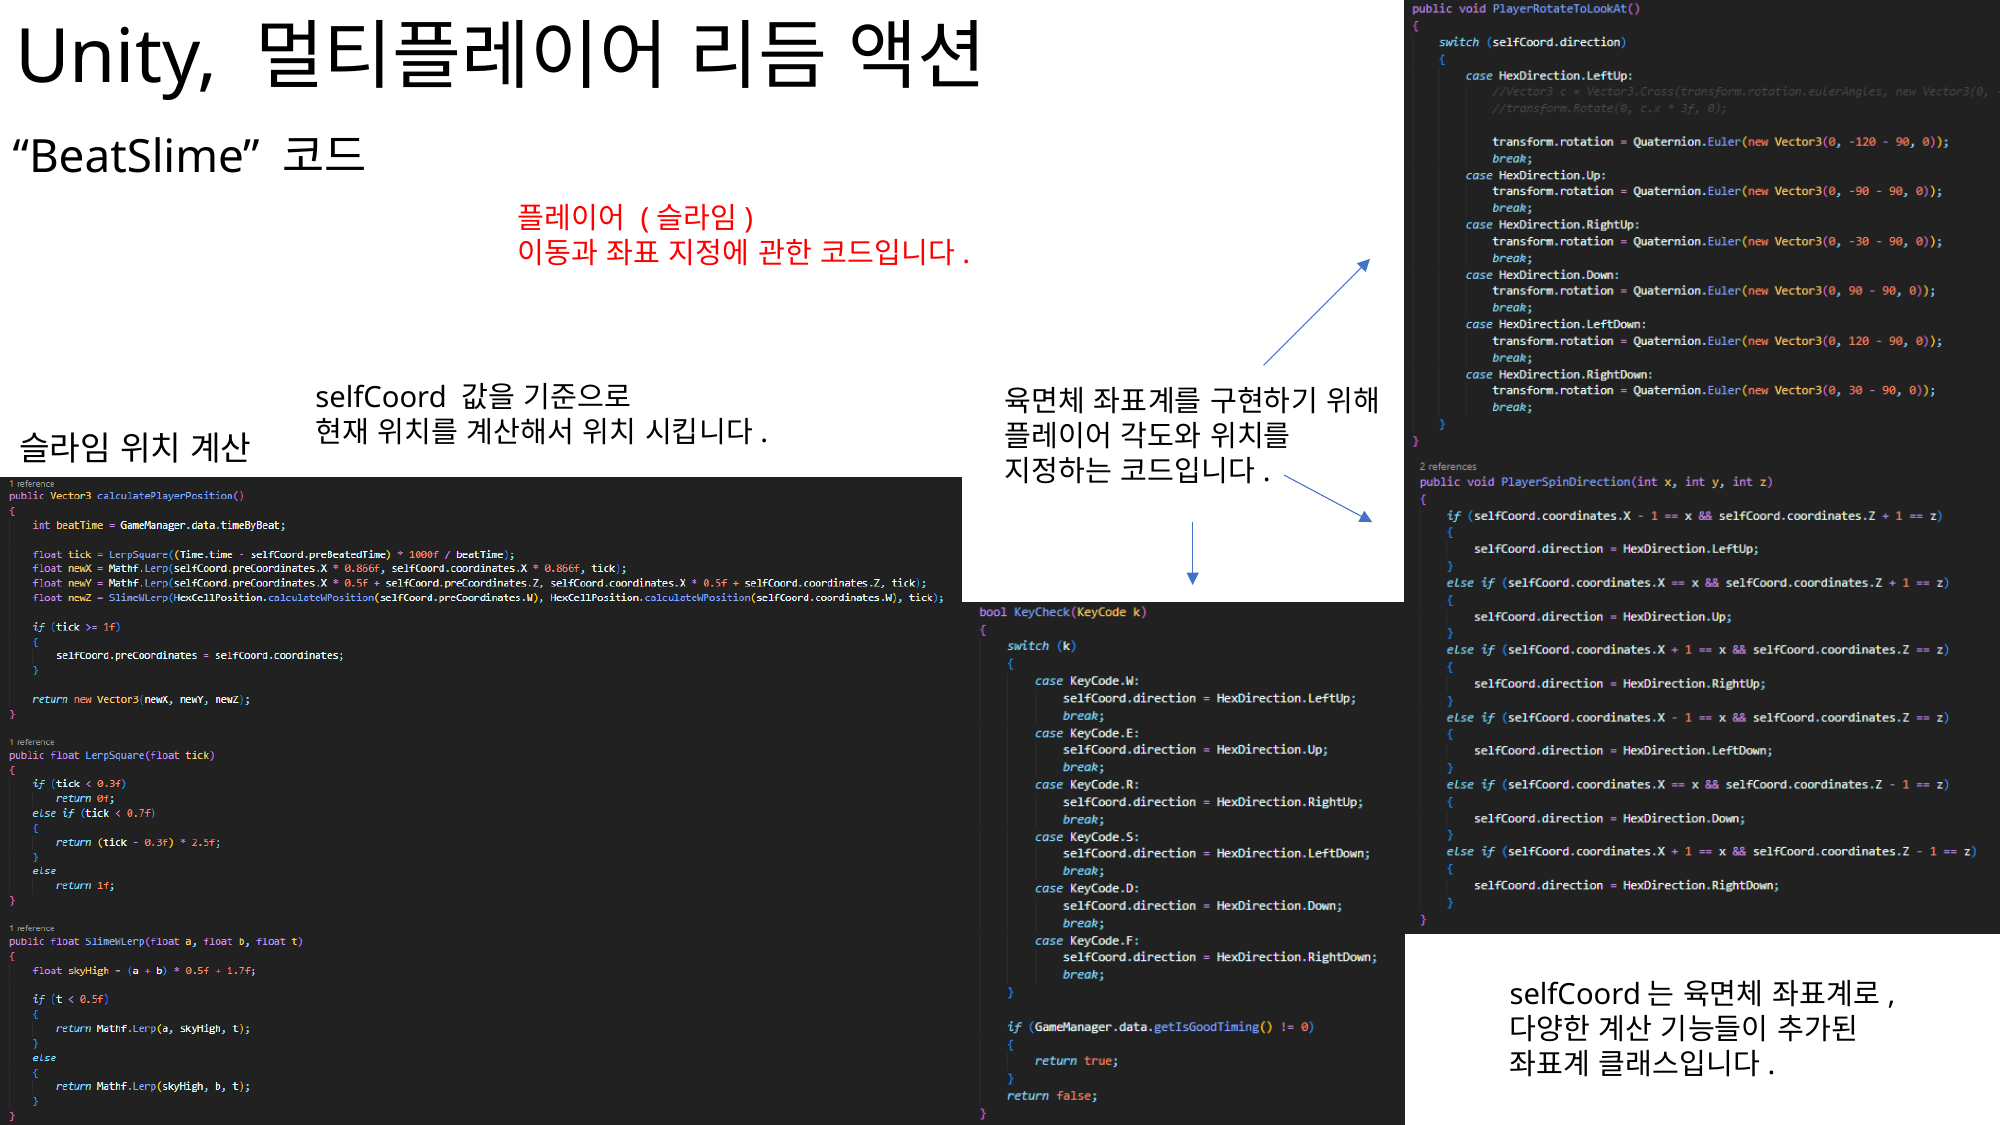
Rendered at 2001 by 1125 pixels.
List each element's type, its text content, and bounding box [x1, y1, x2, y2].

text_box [1263, 258, 1370, 366]
text_box 육면체 좌표계를 구현하기 위해 플레이어 각도와 위치를 지정하는 코드입니다. [989, 374, 1396, 495]
picture [0, 0, 2000, 1125]
text_box selfCoord는 육면체 좌표계로, 다양한 계산 기능들이 추가된 좌표계 클래스입니다. [1494, 934, 1911, 1123]
text_box 슬라임 위치 계산 [4, 419, 267, 475]
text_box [1284, 475, 1373, 523]
title Unity, 멀티플레이어 리듬 액션 [0, 0, 1193, 168]
text_box selfCoord 값을 기준으로 현재 위치를 계산해서 위치 시킵니다. [300, 370, 784, 456]
text_box “BeatSlime” 코드 [0, 119, 382, 189]
text_box 플레이어 (슬라임) 이동과 좌표 지정에 관한 코드입니다. [502, 191, 986, 277]
